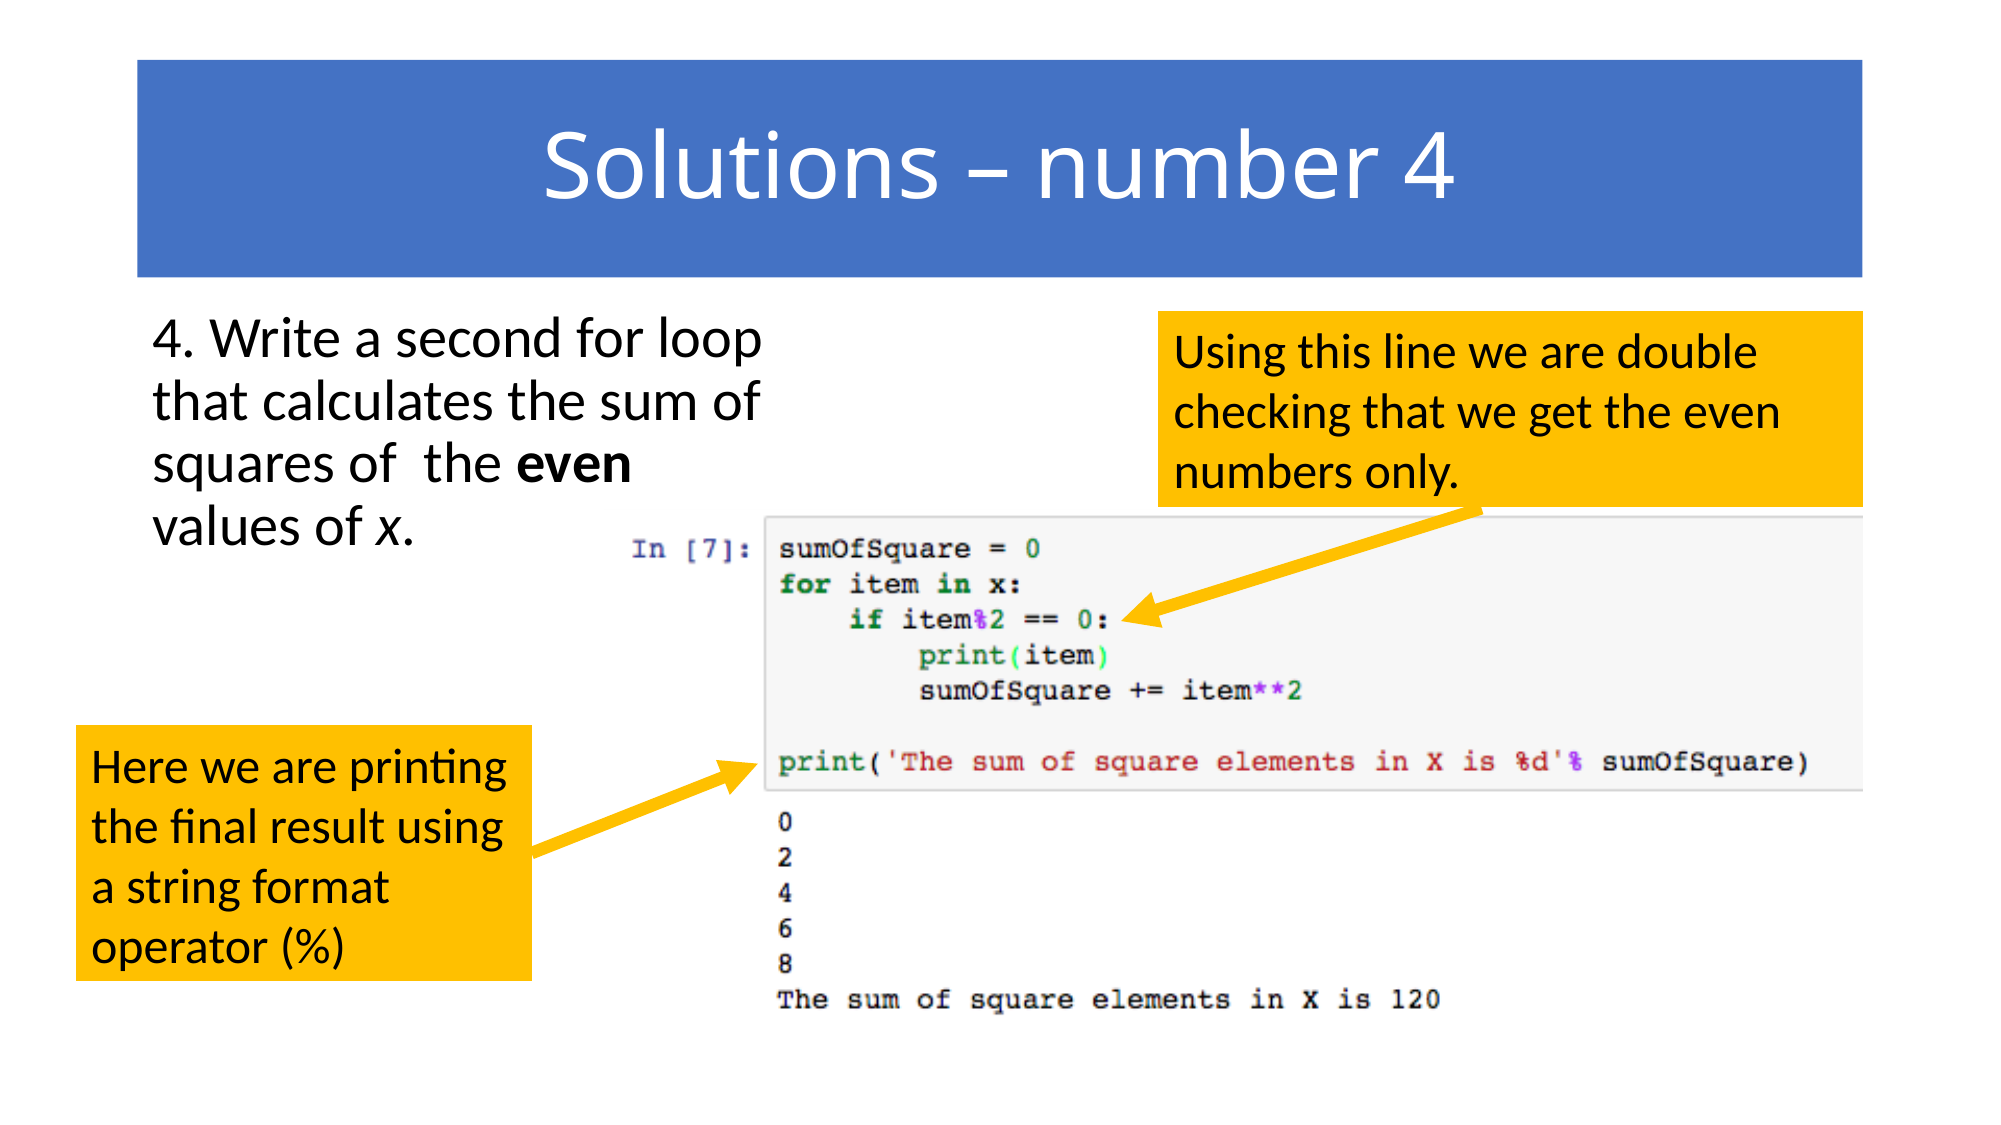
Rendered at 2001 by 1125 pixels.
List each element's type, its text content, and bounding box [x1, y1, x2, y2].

picture [604, 508, 1863, 1036]
list 4. Write a second for loop that calculates the sum of squares of the even values of x. [137, 855, 604, 1014]
text_box Here we are printing the final result using a string format operator (%) [76, 725, 532, 981]
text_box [531, 763, 758, 855]
text_box Using this line we are double checking that we get the even numbers only. [1158, 311, 1863, 507]
list 4. Write a second for loop that calculates the sum of squares of the even values of x. [137, 299, 781, 763]
title Solutions – number 4 [137, 59, 1863, 278]
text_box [1121, 508, 1482, 622]
